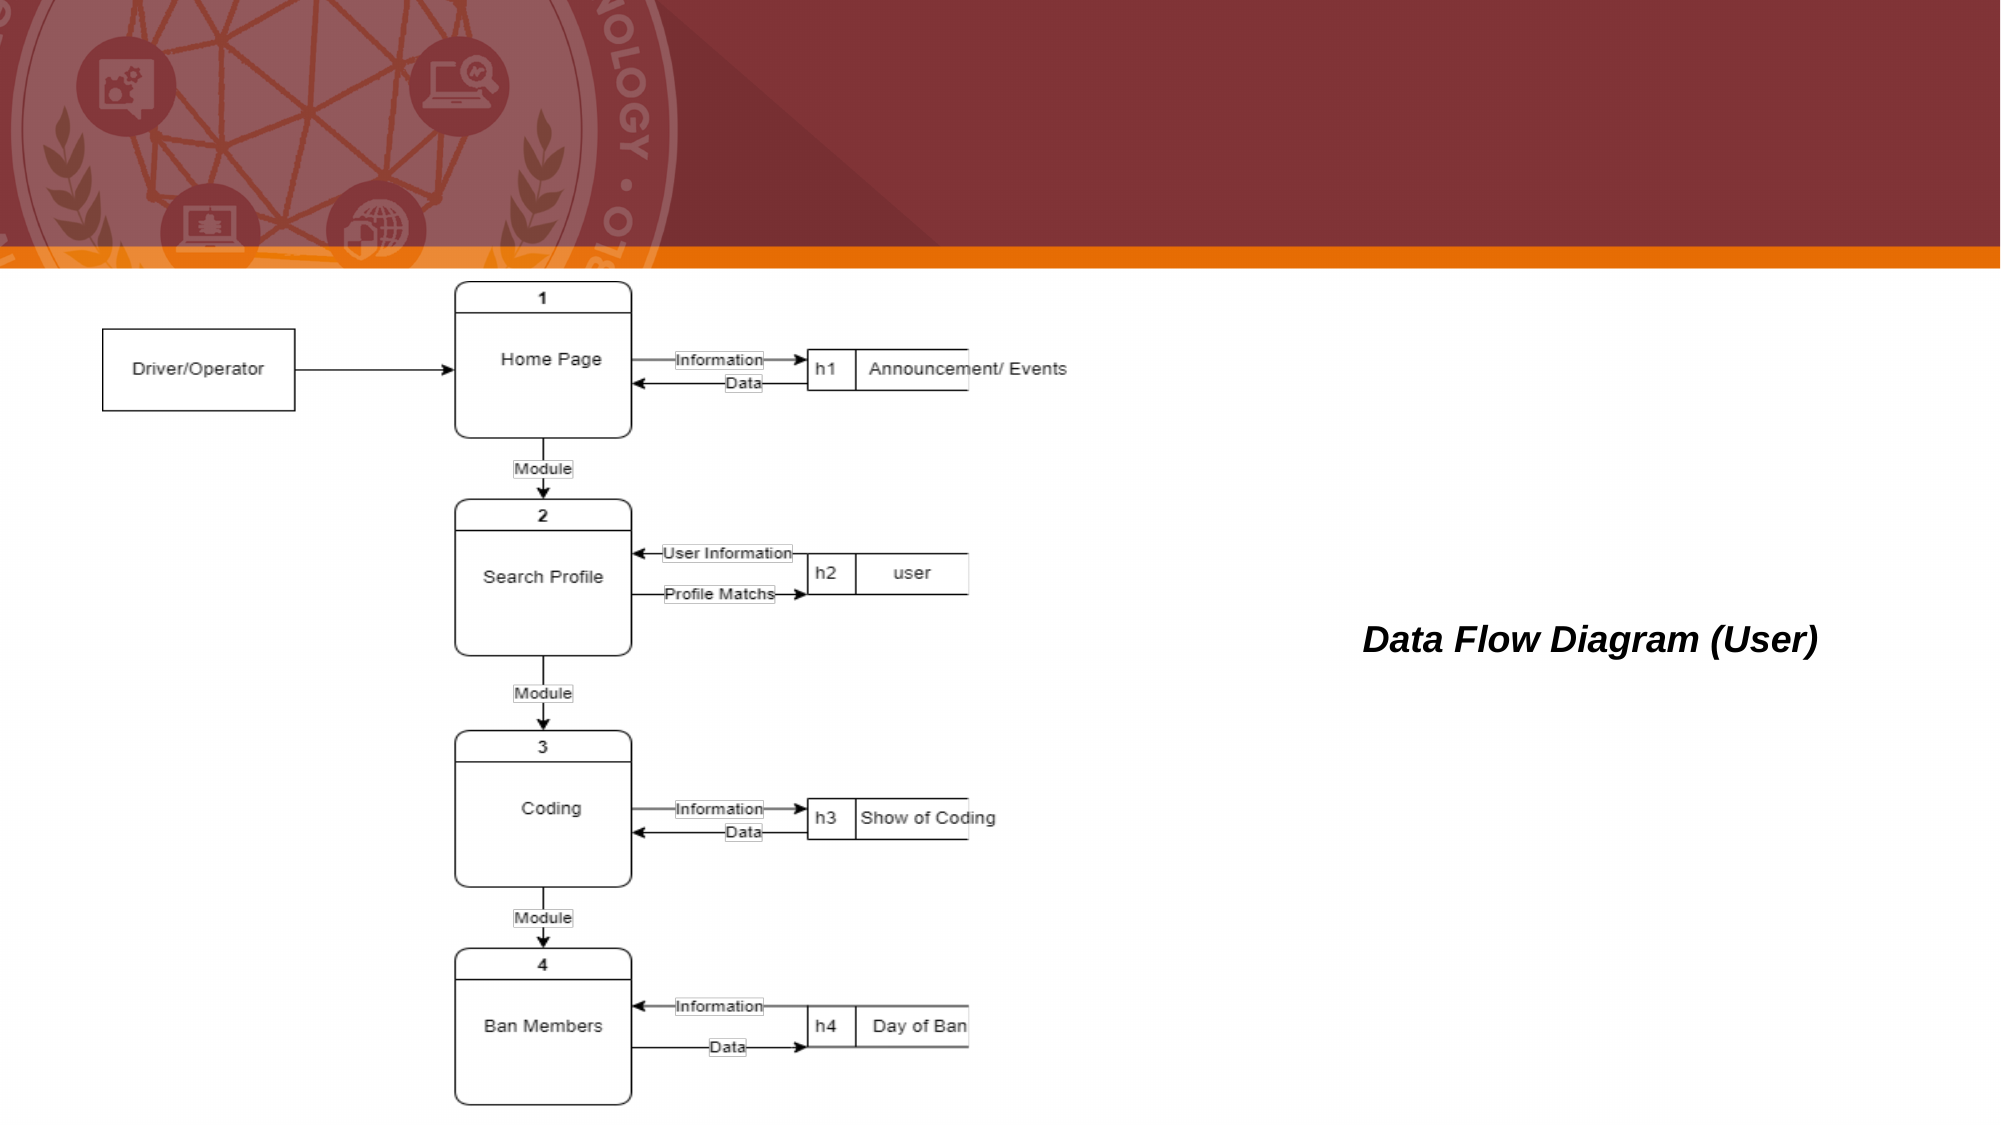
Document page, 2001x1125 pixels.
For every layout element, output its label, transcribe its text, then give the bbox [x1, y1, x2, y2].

picture [0, 0, 2001, 1125]
text_box Data Flow Diagram (User) [1091, 562, 2000, 668]
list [102, 281, 1091, 1107]
